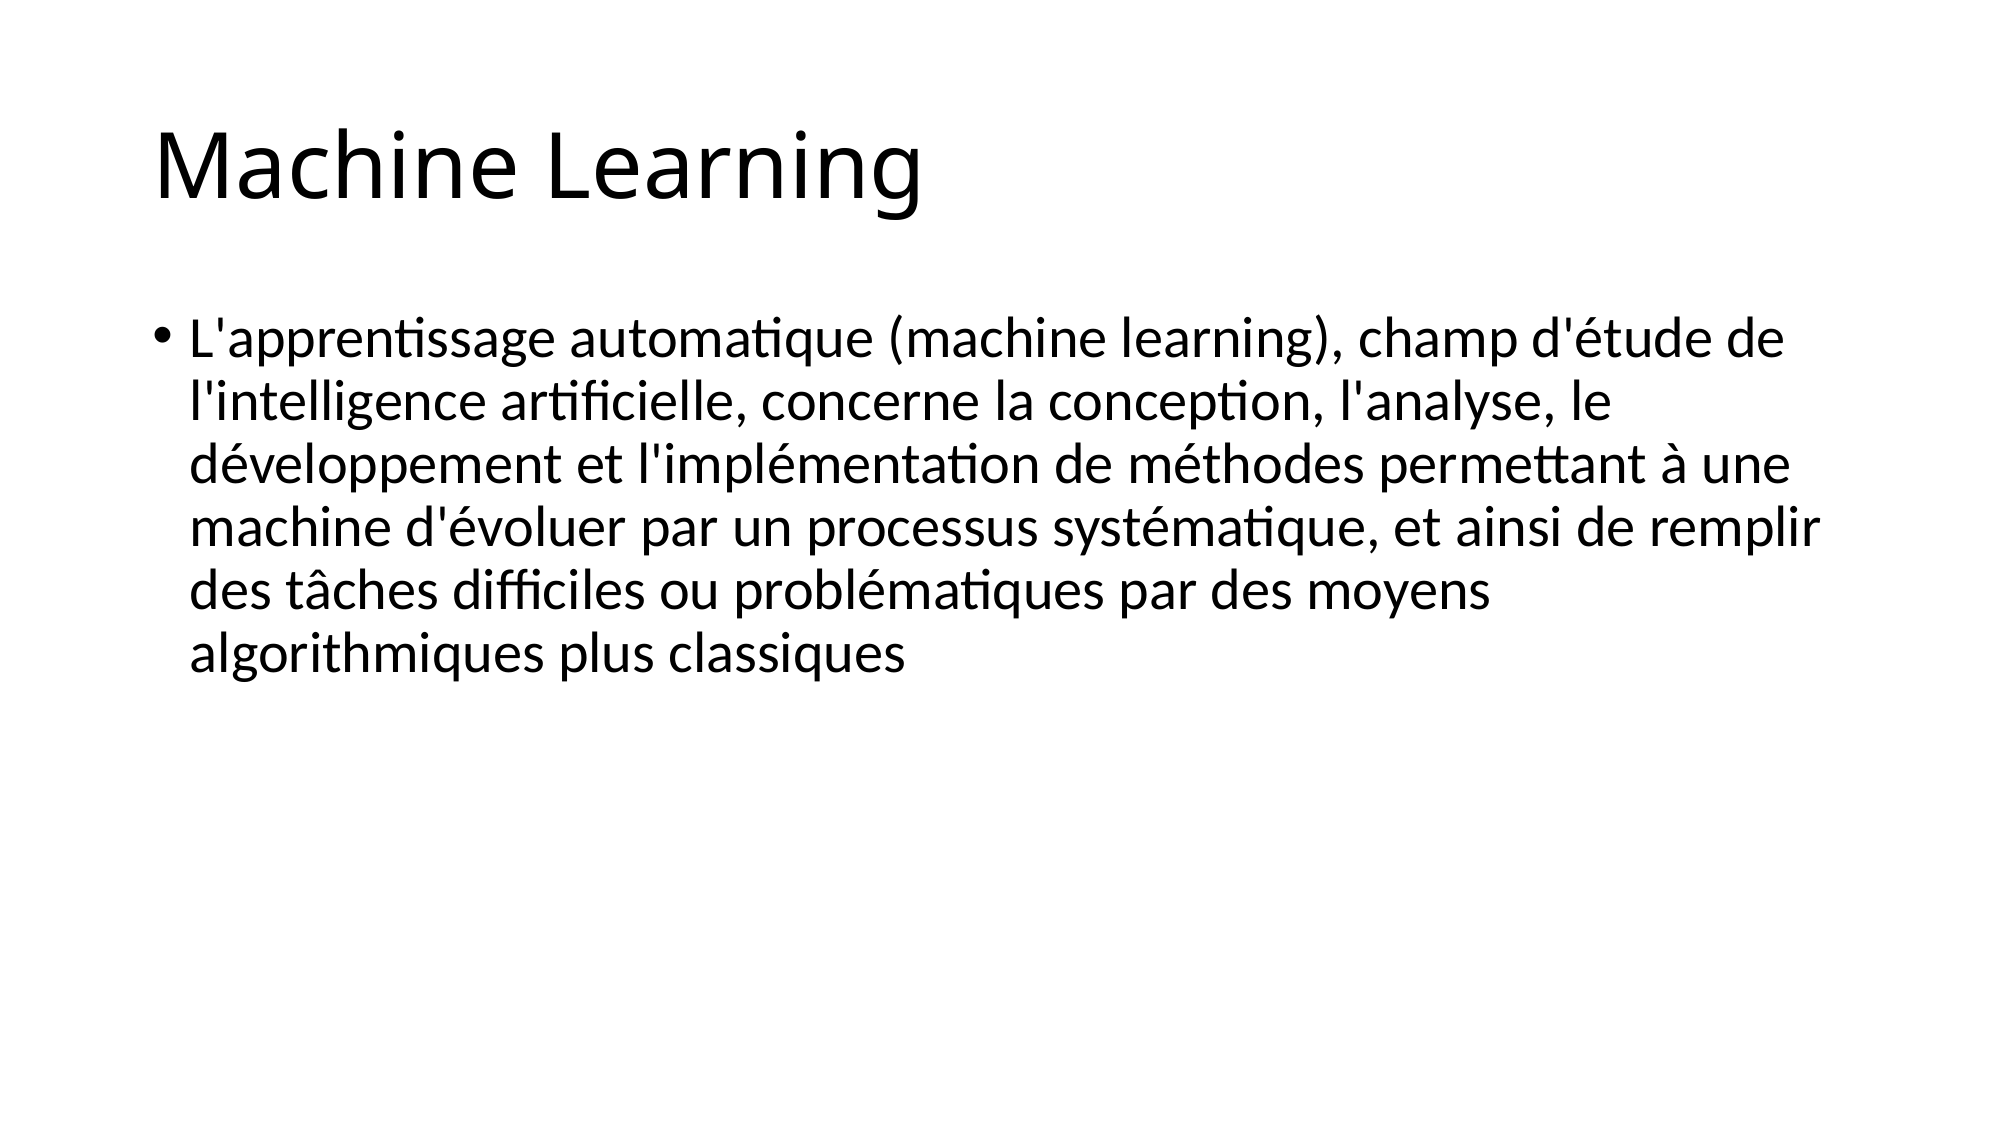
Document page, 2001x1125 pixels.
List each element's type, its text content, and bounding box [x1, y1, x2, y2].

title Machine Learning [137, 59, 1863, 278]
list L'apprentissage automatique (machine learning), champ d'étude de l'intelligence artificielle, concerne la conception, l'analyse, le développement et l'implémentation de méthodes permettant à une machine d'évoluer par un processus systématique, et ainsi de remplir des tâches difficiles ou problématiques par des moyens algorithmiques plus classiques [137, 299, 1863, 1014]
